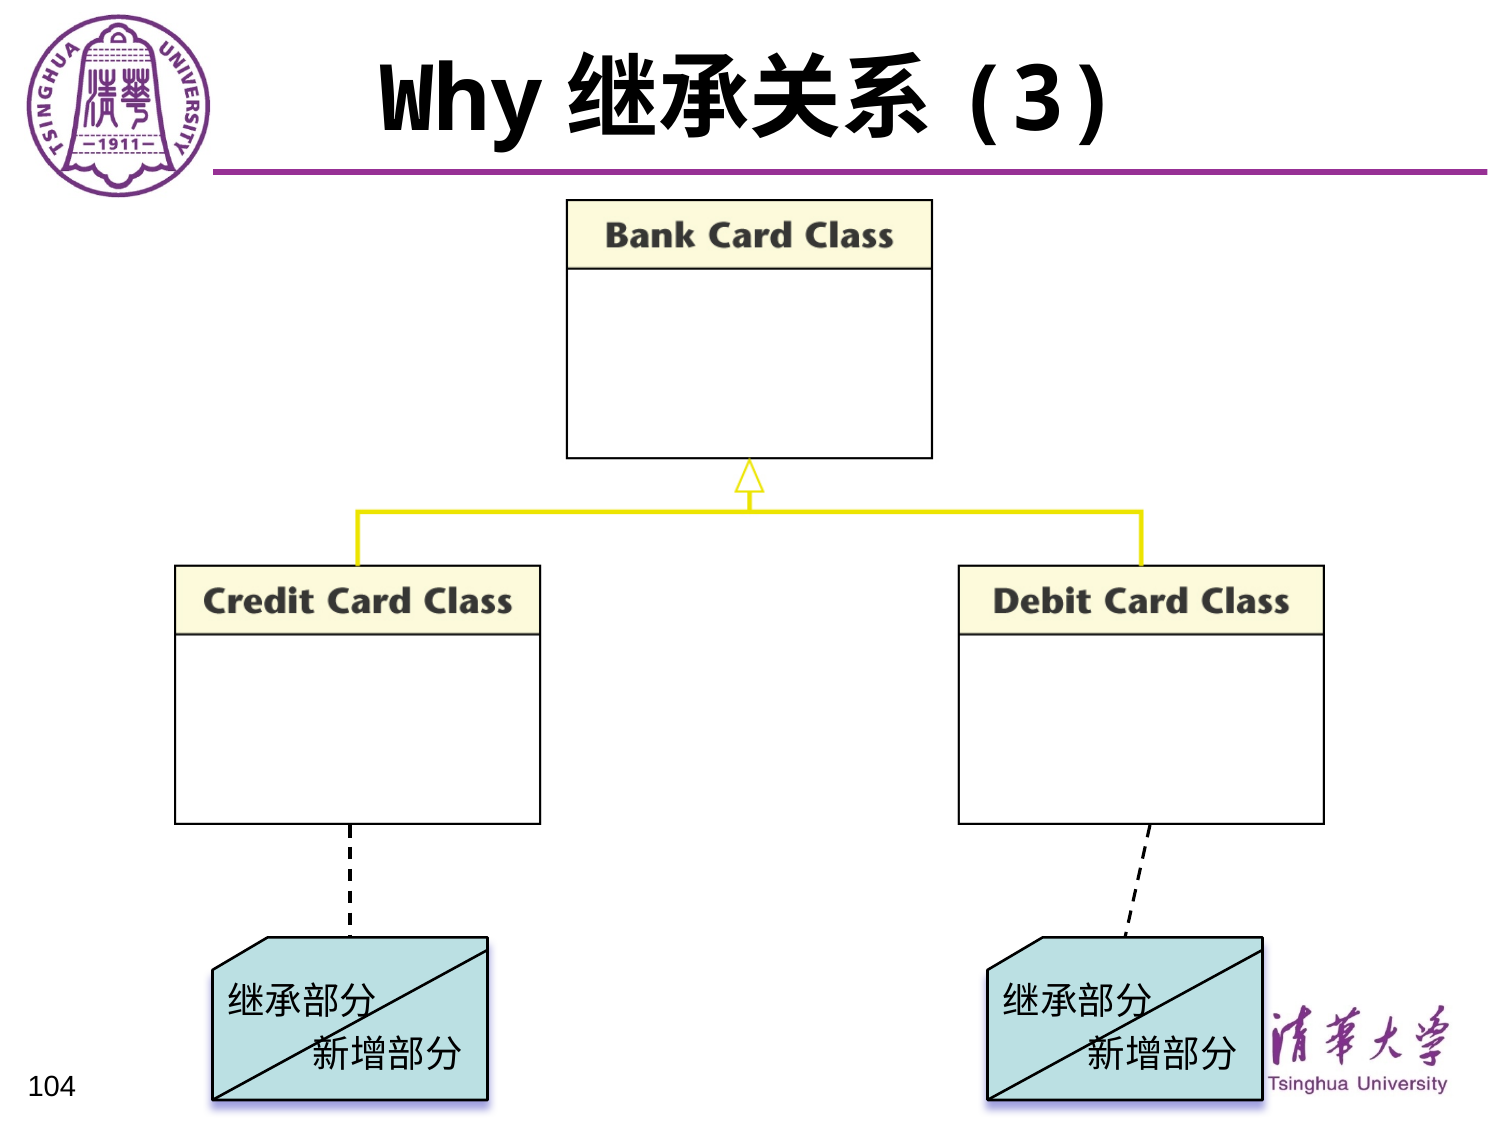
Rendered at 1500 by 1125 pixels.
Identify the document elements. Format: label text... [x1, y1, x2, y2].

title Why继承关系(3) [24, 37, 1476, 151]
picture [24, 151, 213, 200]
picture [24, 12, 213, 37]
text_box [1080, 868, 1194, 894]
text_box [174, 199, 1326, 825]
picture [1269, 999, 1454, 1101]
footer 104 [12, 1059, 176, 1125]
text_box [987, 937, 1263, 1101]
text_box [212, 937, 488, 1101]
